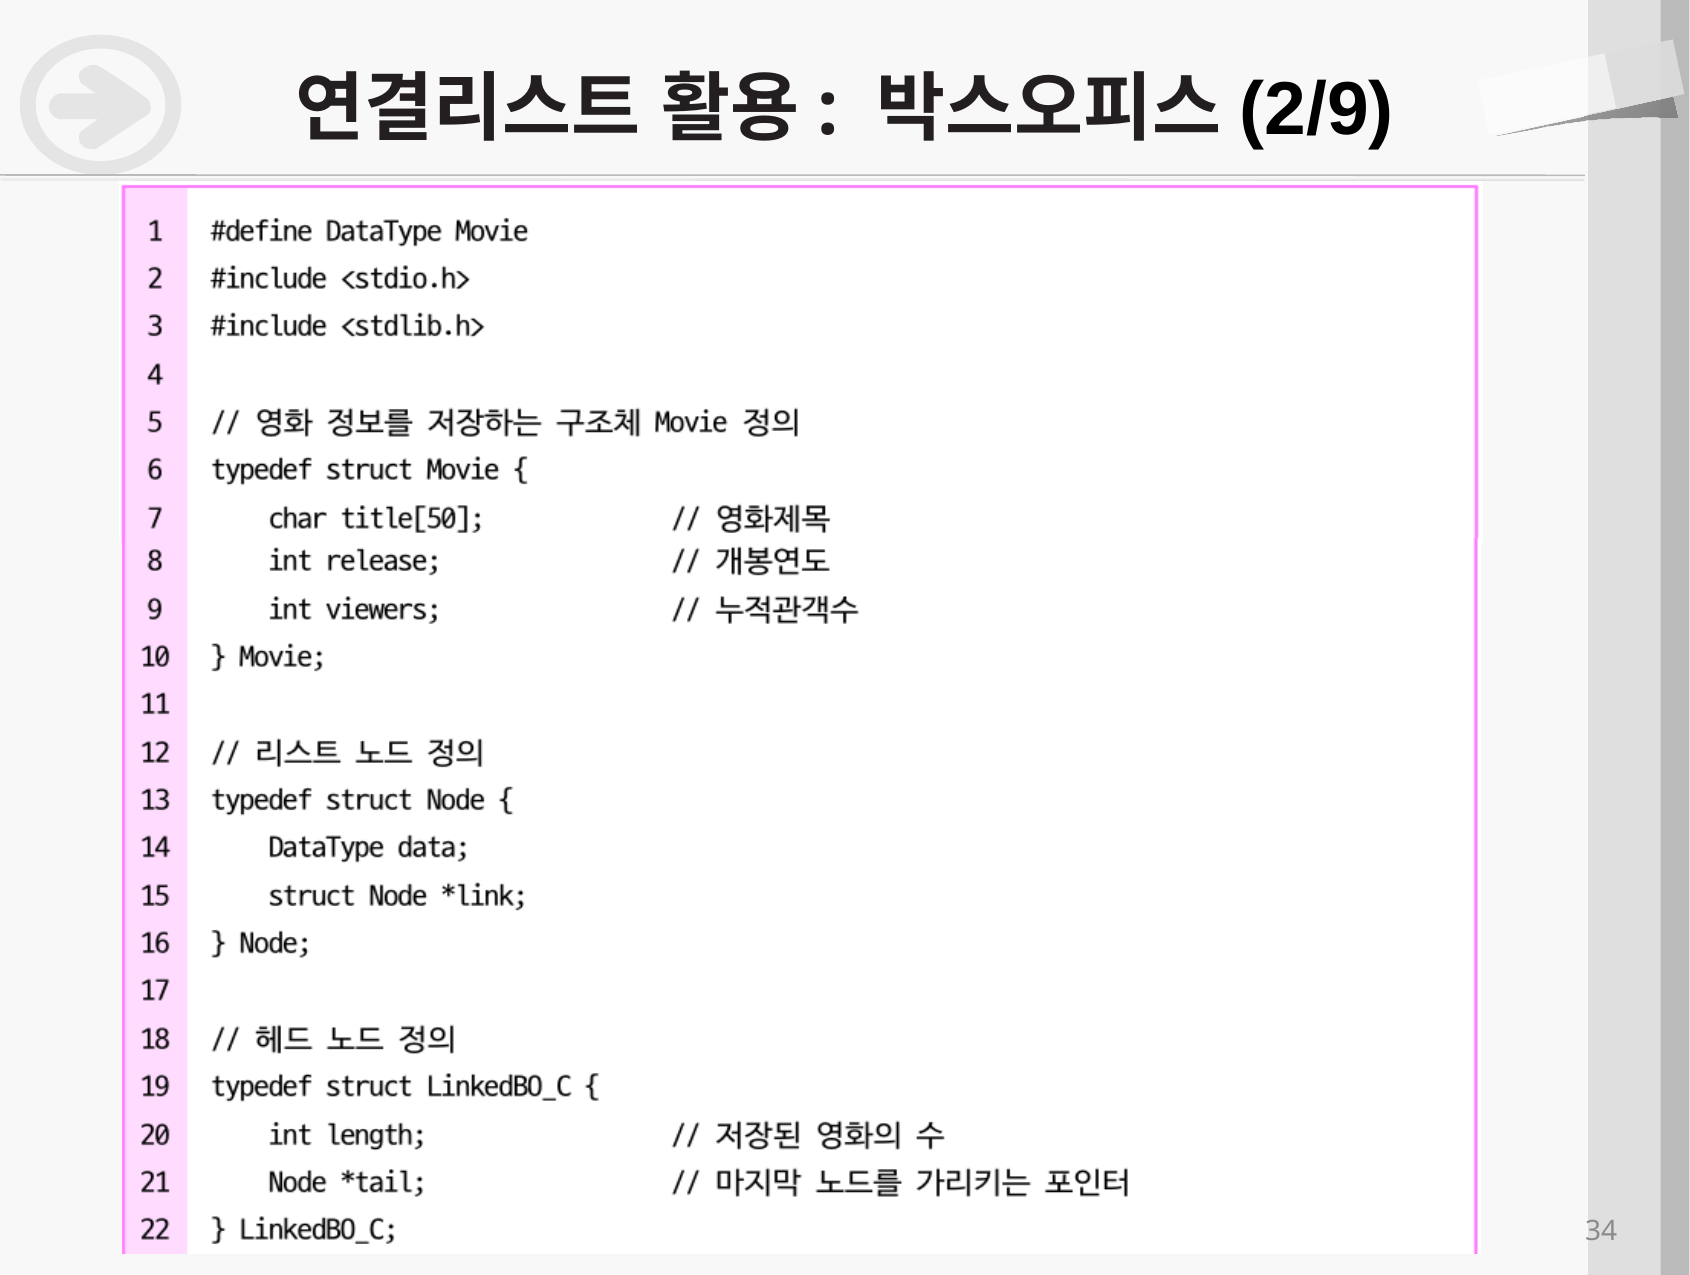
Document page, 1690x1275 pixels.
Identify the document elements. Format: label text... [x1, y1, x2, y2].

slide_number 34 [1515, 1203, 1633, 1260]
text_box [119, 181, 1483, 1255]
title 연결리스트 활용: 박스오피스(2/9) [57, 28, 1633, 181]
